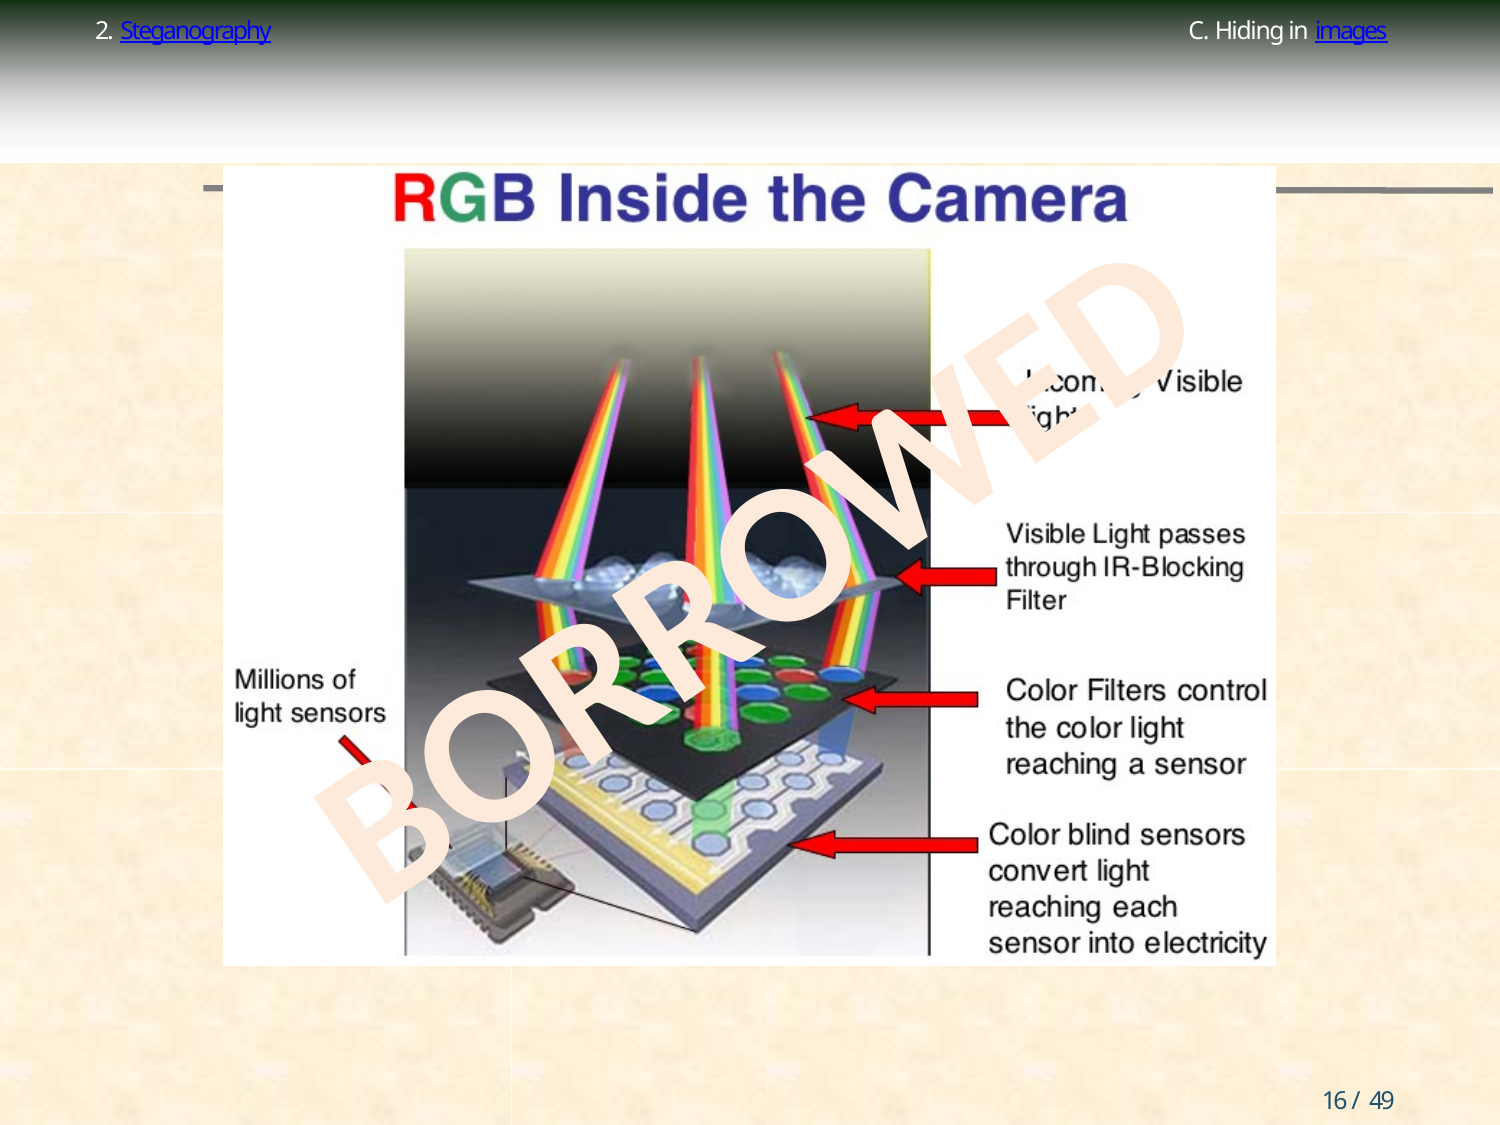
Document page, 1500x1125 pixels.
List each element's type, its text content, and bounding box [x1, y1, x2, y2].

text_box C. Hiding in images [1184, 14, 1409, 49]
text_box BORROWED [31, 15, 1468, 1108]
picture [0, 0, 1500, 1125]
text_box [223, 166, 1101, 765]
text_box [384, 357, 1277, 966]
text_box 16 / 49 [1317, 1086, 1410, 1115]
text_box 2. Steganography [91, 14, 291, 49]
